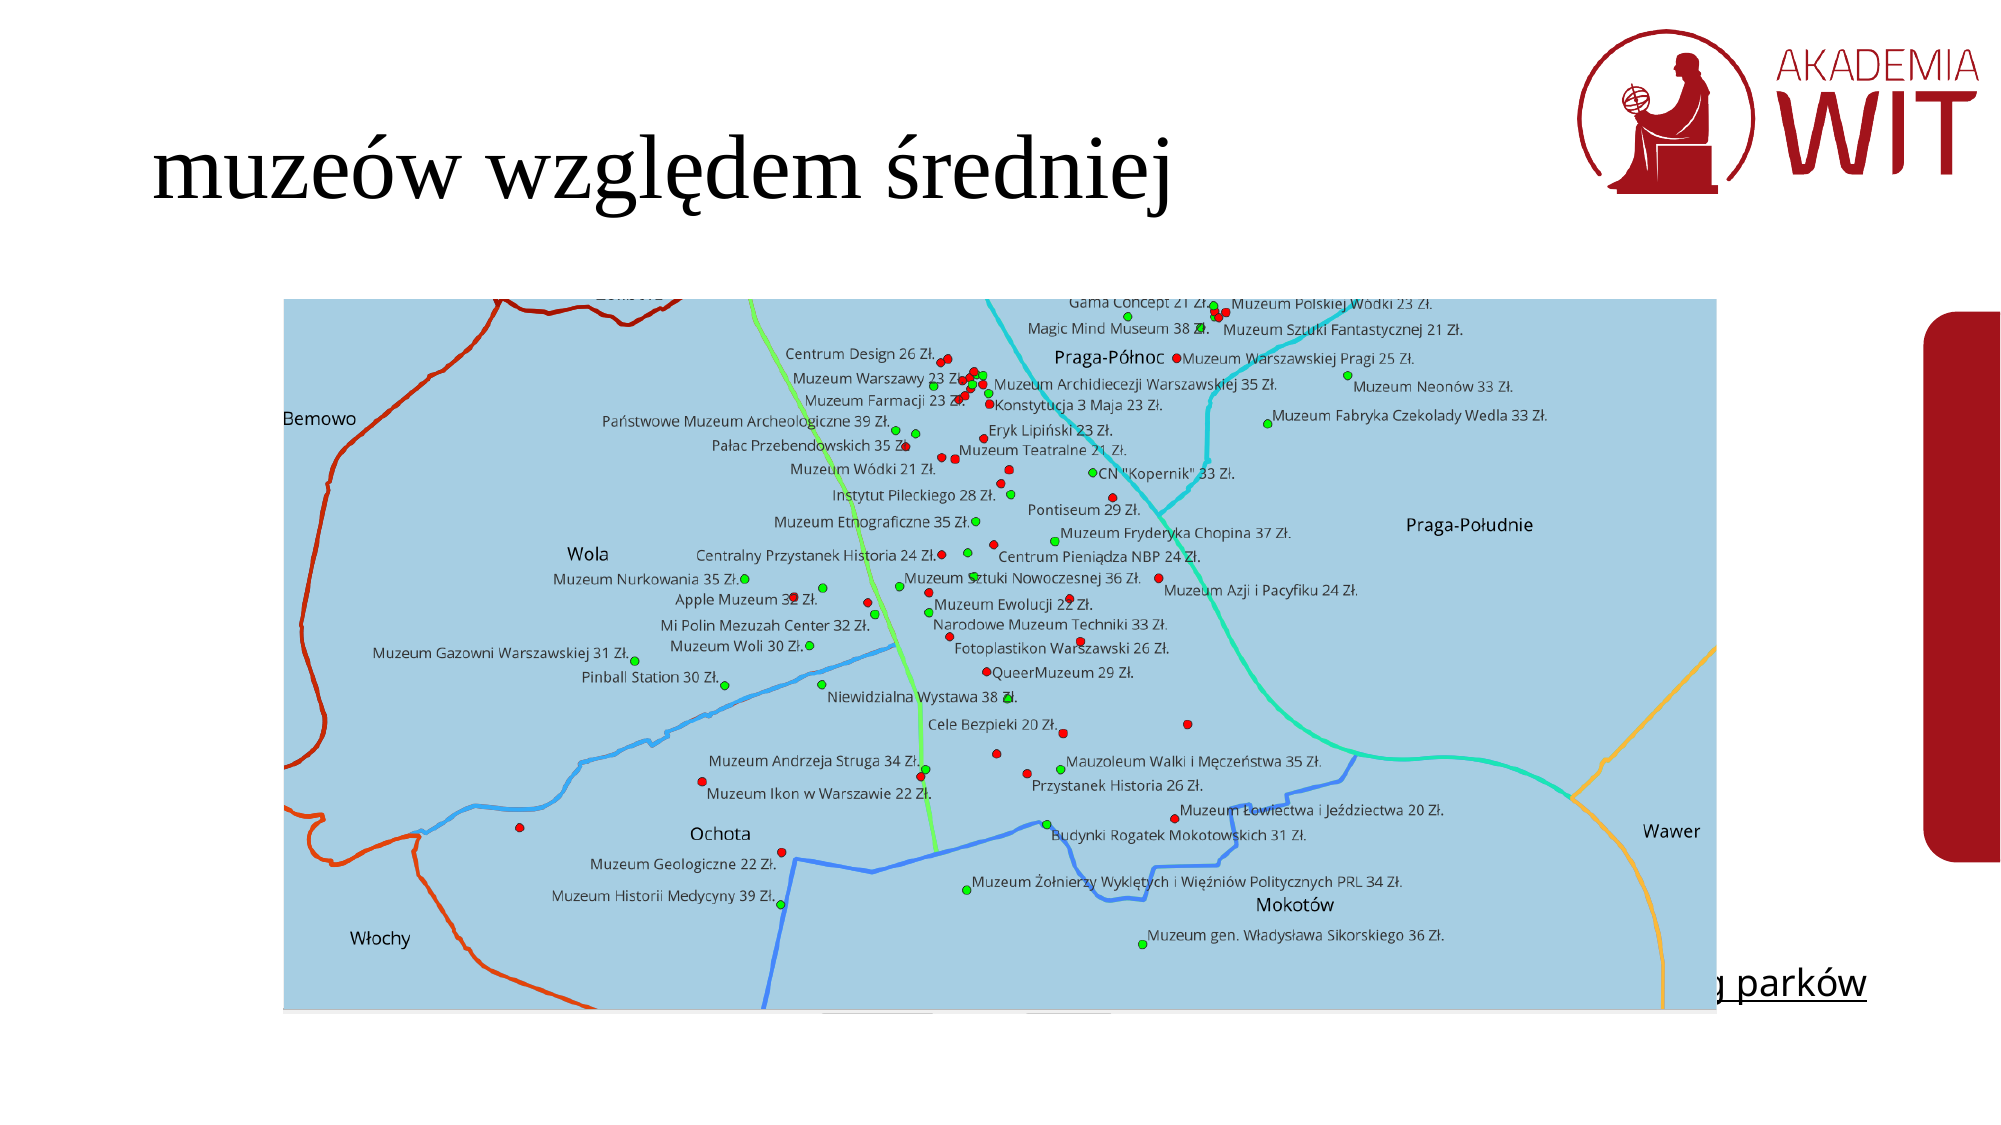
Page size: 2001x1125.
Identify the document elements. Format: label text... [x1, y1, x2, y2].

text_box 🟪 – А 🟦 – B 🟩 – С 🟧 – D Legenda: rating parków [1718, 861, 1901, 1012]
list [282, 298, 1718, 1014]
title muzeów względem średniej [137, 59, 1863, 278]
picture [1577, 29, 1979, 194]
